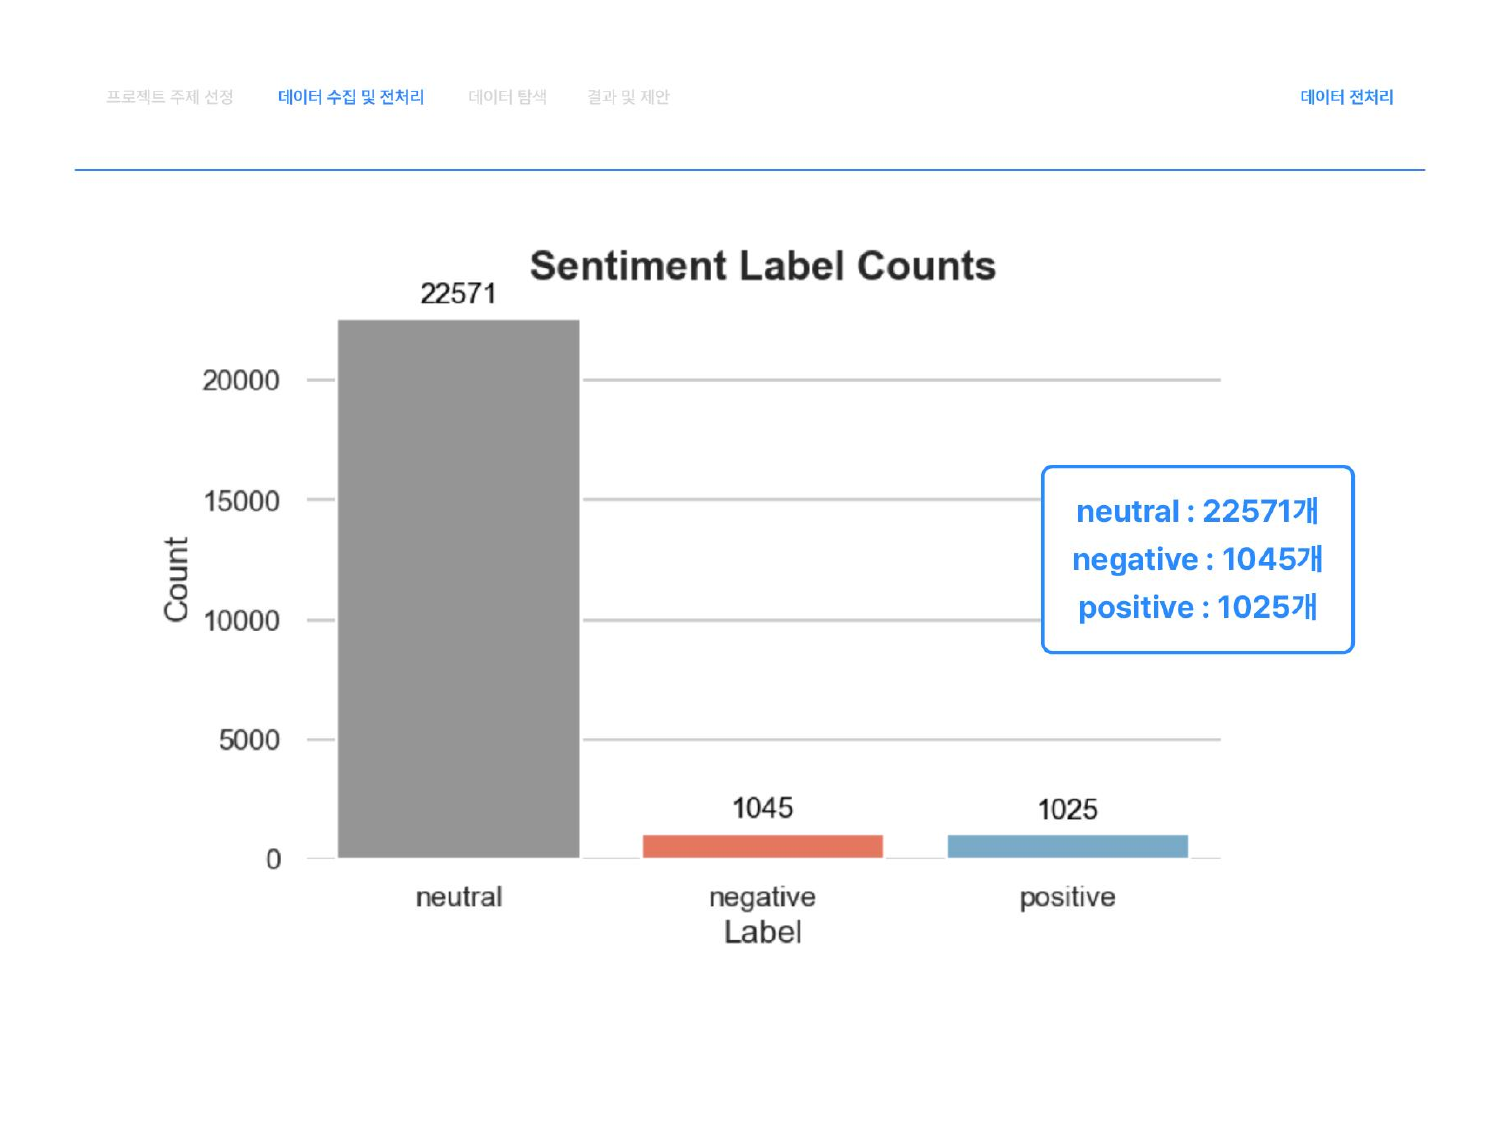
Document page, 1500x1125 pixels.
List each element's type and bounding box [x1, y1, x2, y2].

picture [24, 24, 1476, 1051]
